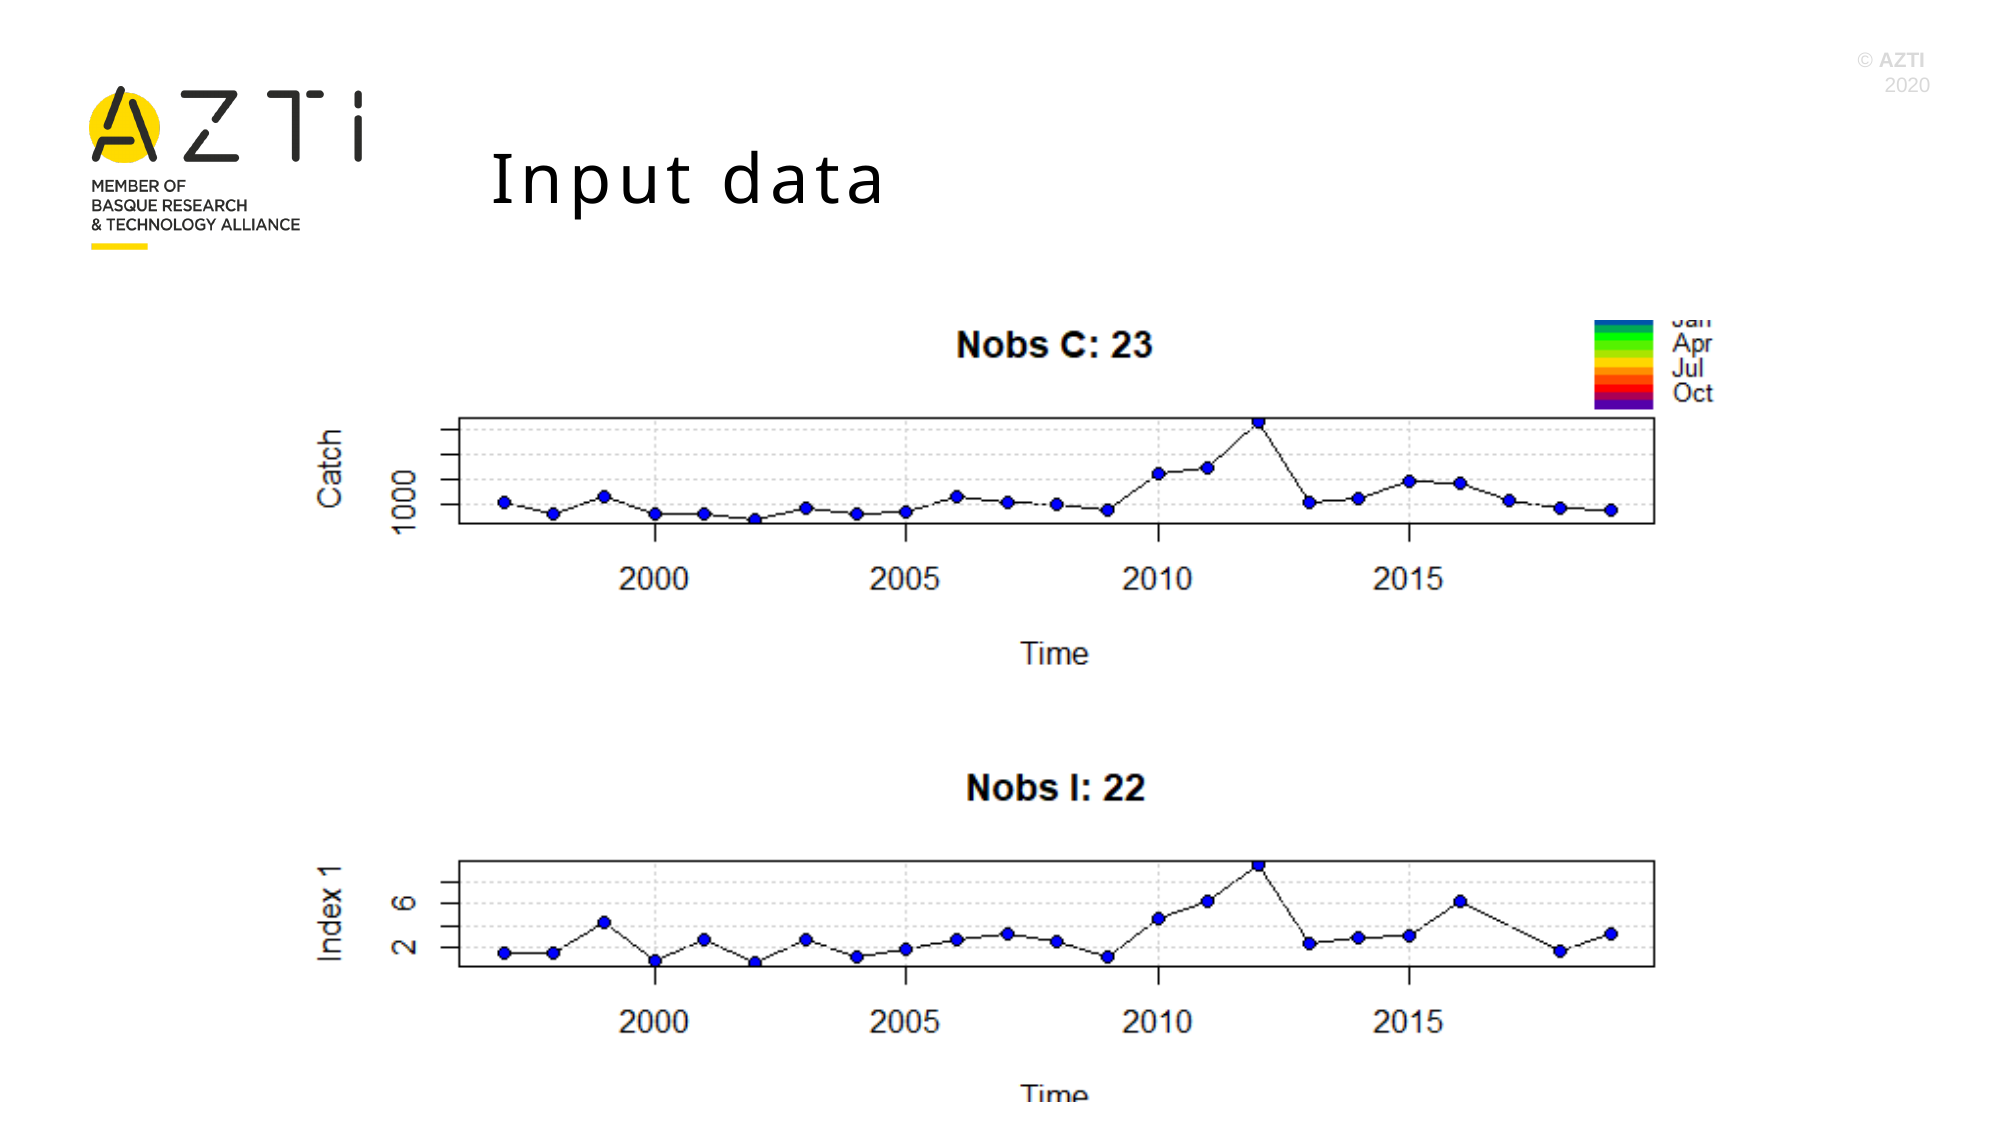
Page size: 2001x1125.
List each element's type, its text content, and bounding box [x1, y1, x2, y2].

text_box Input data [476, 127, 901, 225]
picture [89, 86, 362, 250]
picture [306, 320, 1734, 1102]
